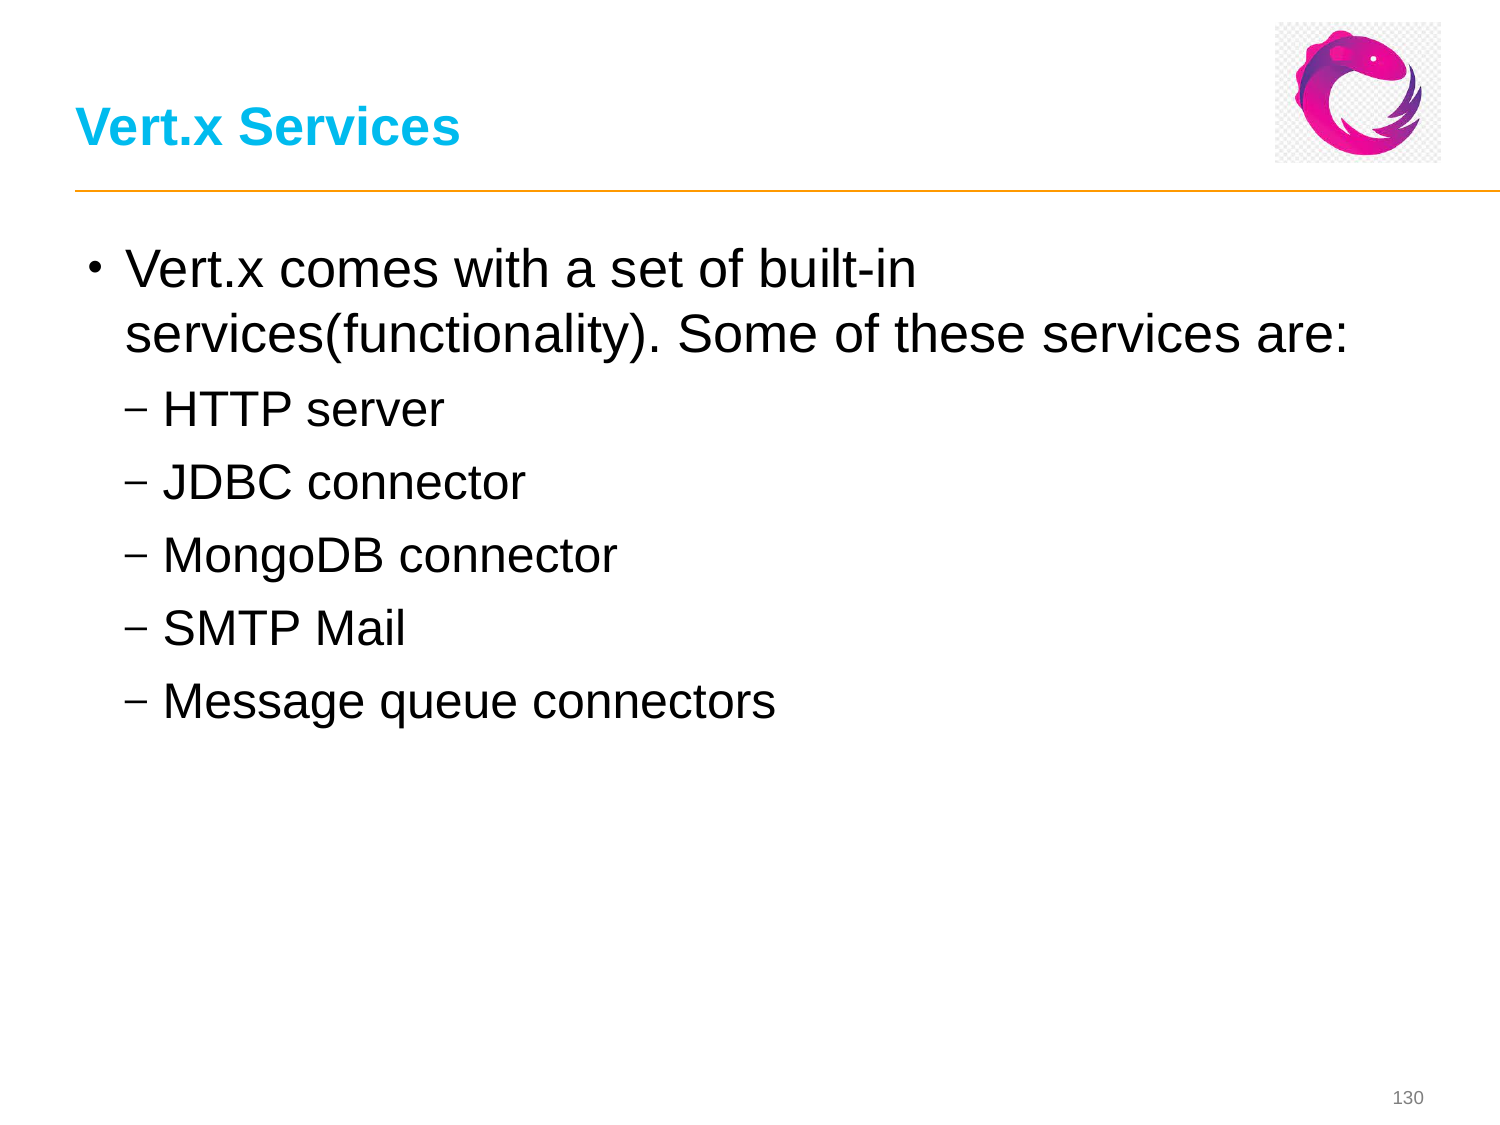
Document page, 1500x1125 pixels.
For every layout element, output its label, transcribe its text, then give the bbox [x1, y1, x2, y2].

list Vert.x comes with a set of built-in services(functionality). Some of these services are: HTTP server JDBC connector MongoDB connector SMTP Mail Message queue connectors [87, 233, 1438, 1025]
picture [1275, 22, 1441, 163]
title Vert.x Services [75, 27, 1422, 157]
